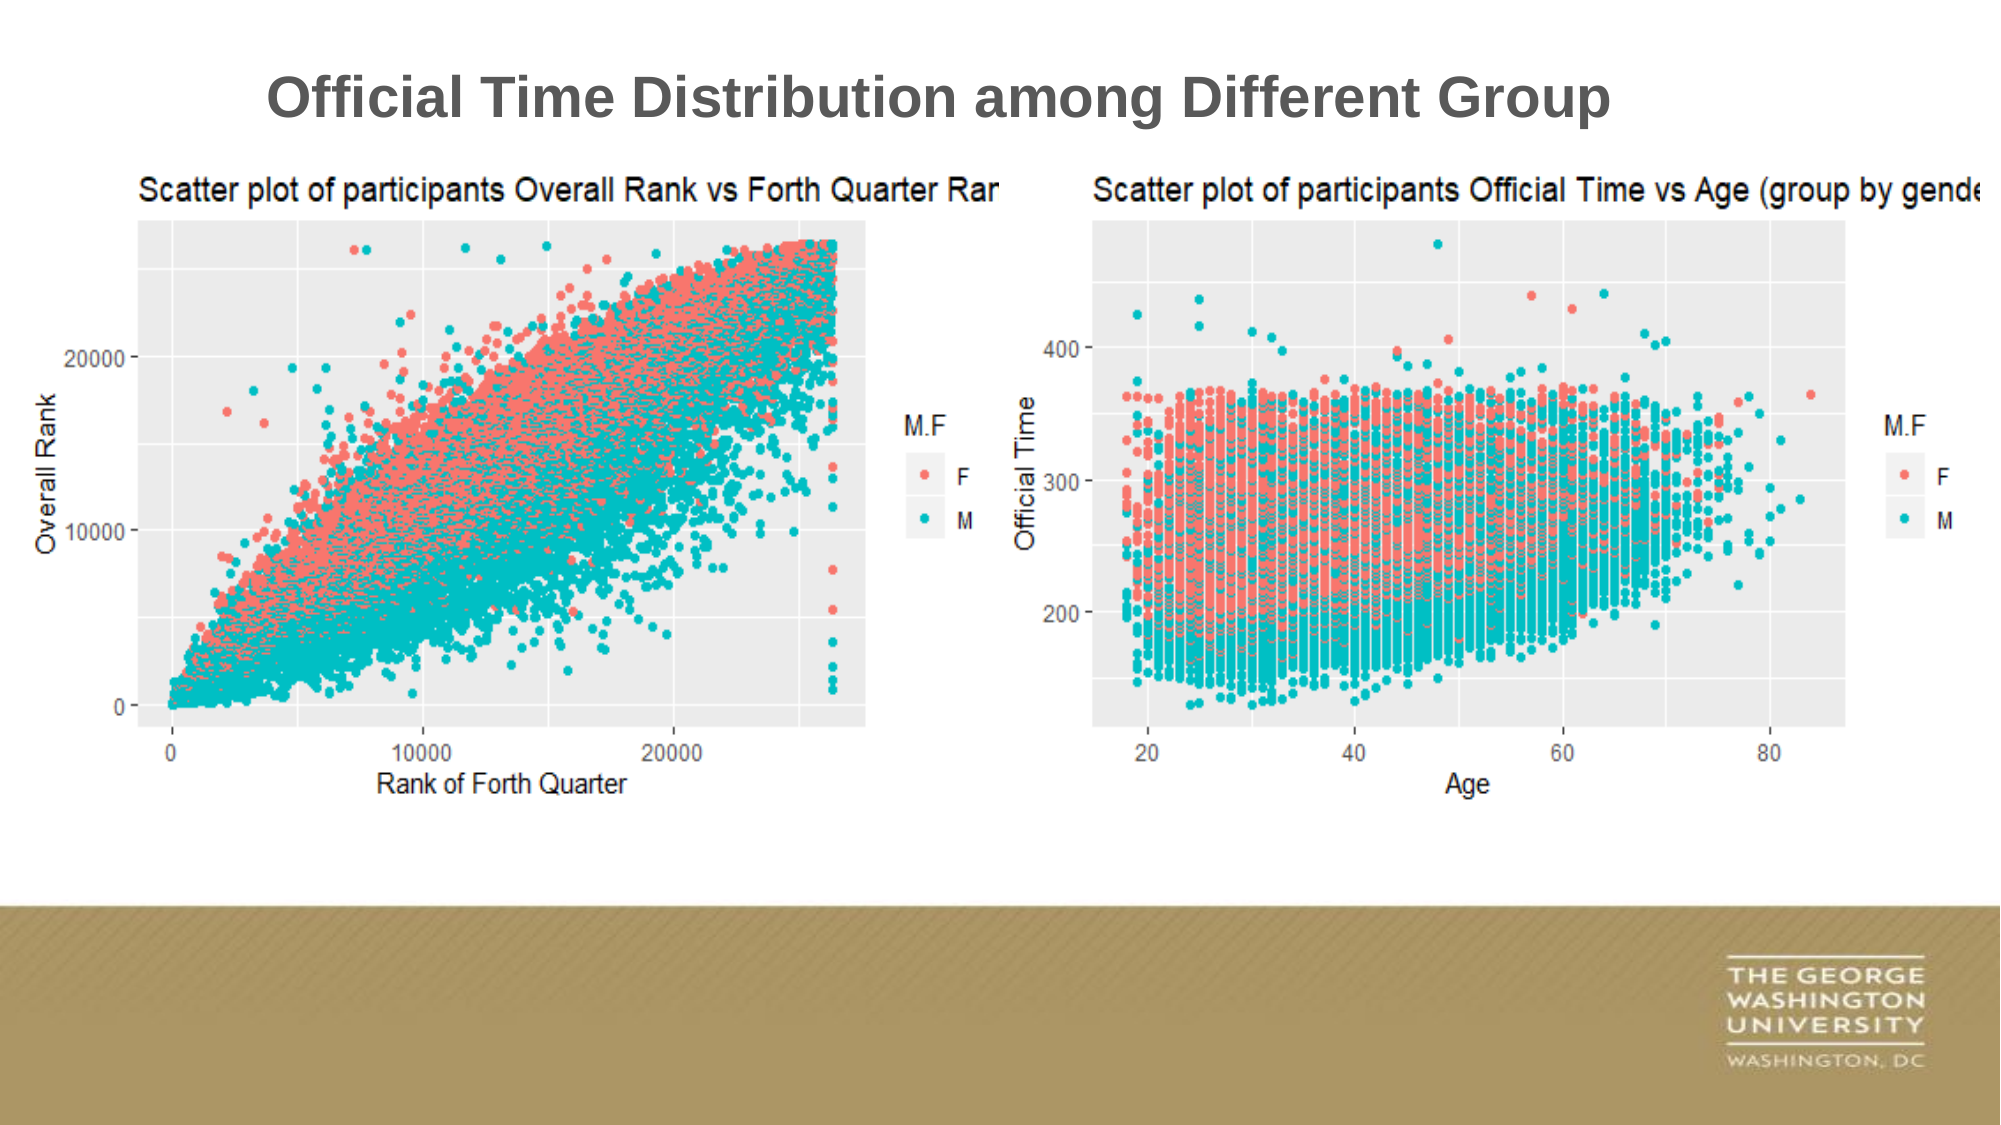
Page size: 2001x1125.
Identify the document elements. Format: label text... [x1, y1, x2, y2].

title Official Time Distribution among Different Group [222, 51, 1658, 148]
picture [0, 0, 2000, 1125]
